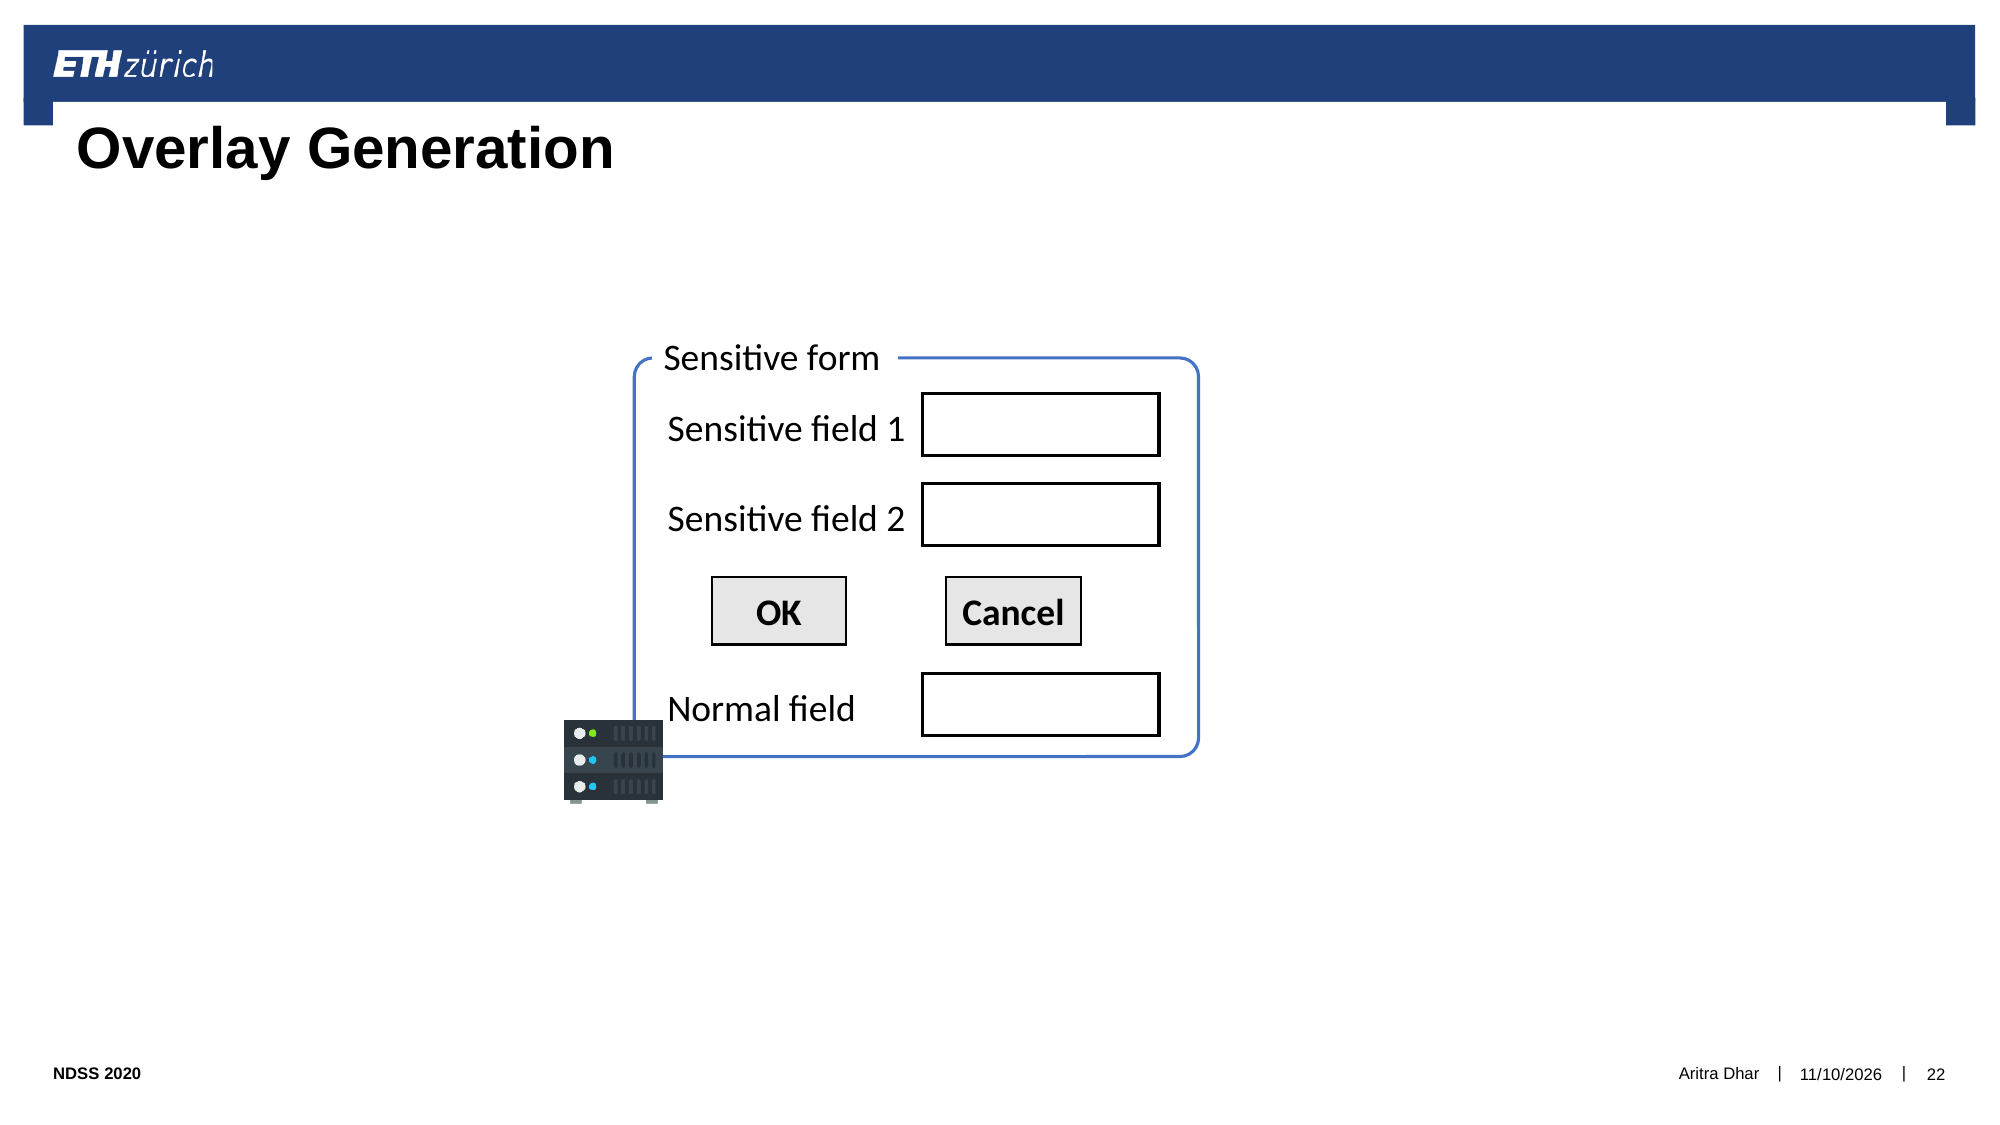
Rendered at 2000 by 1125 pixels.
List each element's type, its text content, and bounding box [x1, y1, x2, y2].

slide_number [1790, 1034, 1892, 1112]
slide_number 22 [1906, 1034, 1966, 1112]
title Overlay Generation [53, 101, 1946, 262]
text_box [564, 325, 1199, 811]
footer Aritra Dhar [999, 1034, 1760, 1111]
